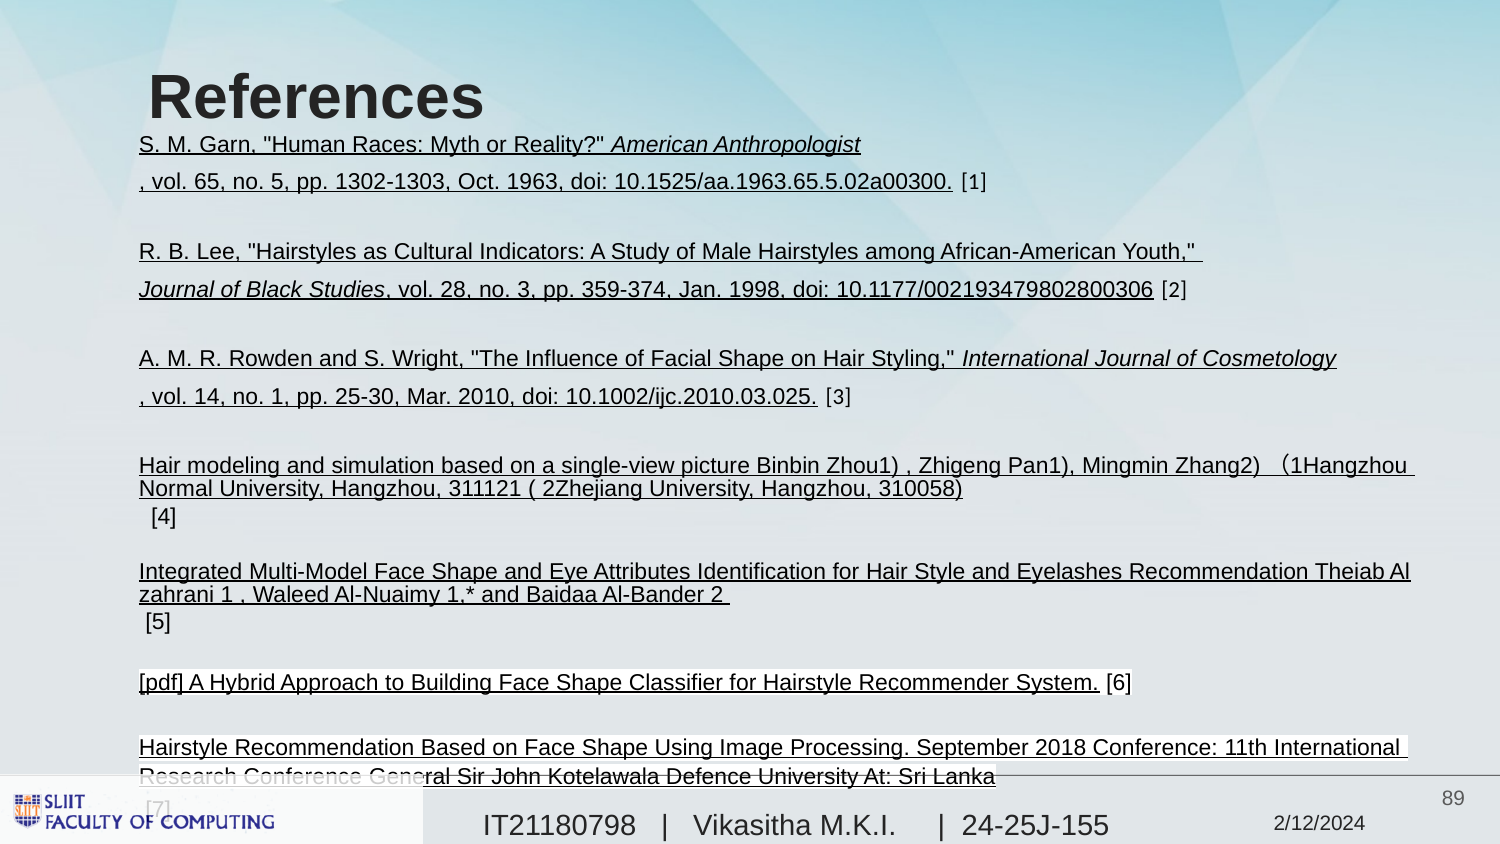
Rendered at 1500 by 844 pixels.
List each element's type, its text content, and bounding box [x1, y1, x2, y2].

text_box 2/12/2024 [1254, 802, 1385, 835]
slide_number 89 [1389, 764, 1480, 830]
text_box S. M. Garn, "Human Races: Myth or Reality?" American Anthropologist, vol. 65, no. 5, pp. 1302-1303, Oct. 1963, doi: 10.1525/aa.1963.65.5.02a00300. [1] R. B. Lee, "Hairstyles as Cultural Indicators: A Study of Male Hairstyles among African-American Youth," Journal of Black Studies, vol. 28, no. 3, pp. 359-374, Jan. 1998, doi: 10.1177/002193479802800306 [2] A. M. R. Rowden and S. Wright, "The Influence of Facial Shape on Hair Styling," International Journal of Cosmetology, vol. 14, no. 1, pp. 25-30, Mar. 2010, doi: 10.1002/ijc.2010.03.025. [3] Hair modeling and simulation based on a single-view picture Binbin Zhou1) , Zhigeng Pan1), Mingmin Zhang2) （1Hangzhou Normal University, Hangzhou, 311121 ( 2Zhejiang University, Hangzhou, 310058) [4] Integrated Multi-Model Face Shape and Eye Attributes Identification for Hair Style and Eyelashes Recommendation Theiab Alzahrani 1 , Waleed Al-Nuaimy 1,* and Baidaa Al-Bander 2 [5] [pdf] A Hybrid Approach to Building Face Shape Classifier for Hairstyle Recommender System. [6] Hairstyle Recommendation Based on Face Shape Using Image Processing. September 2018 Conference: 11th International Research Conference General Sir John Kotelawala Defence University At: Sri Lanka [7] [124, 114, 1436, 763]
text_box References [114, 19, 537, 146]
text_box IT21180798 | Vikasitha M.K.I. | 24-25J-155 [427, 796, 1255, 842]
picture [0, 0, 1500, 844]
